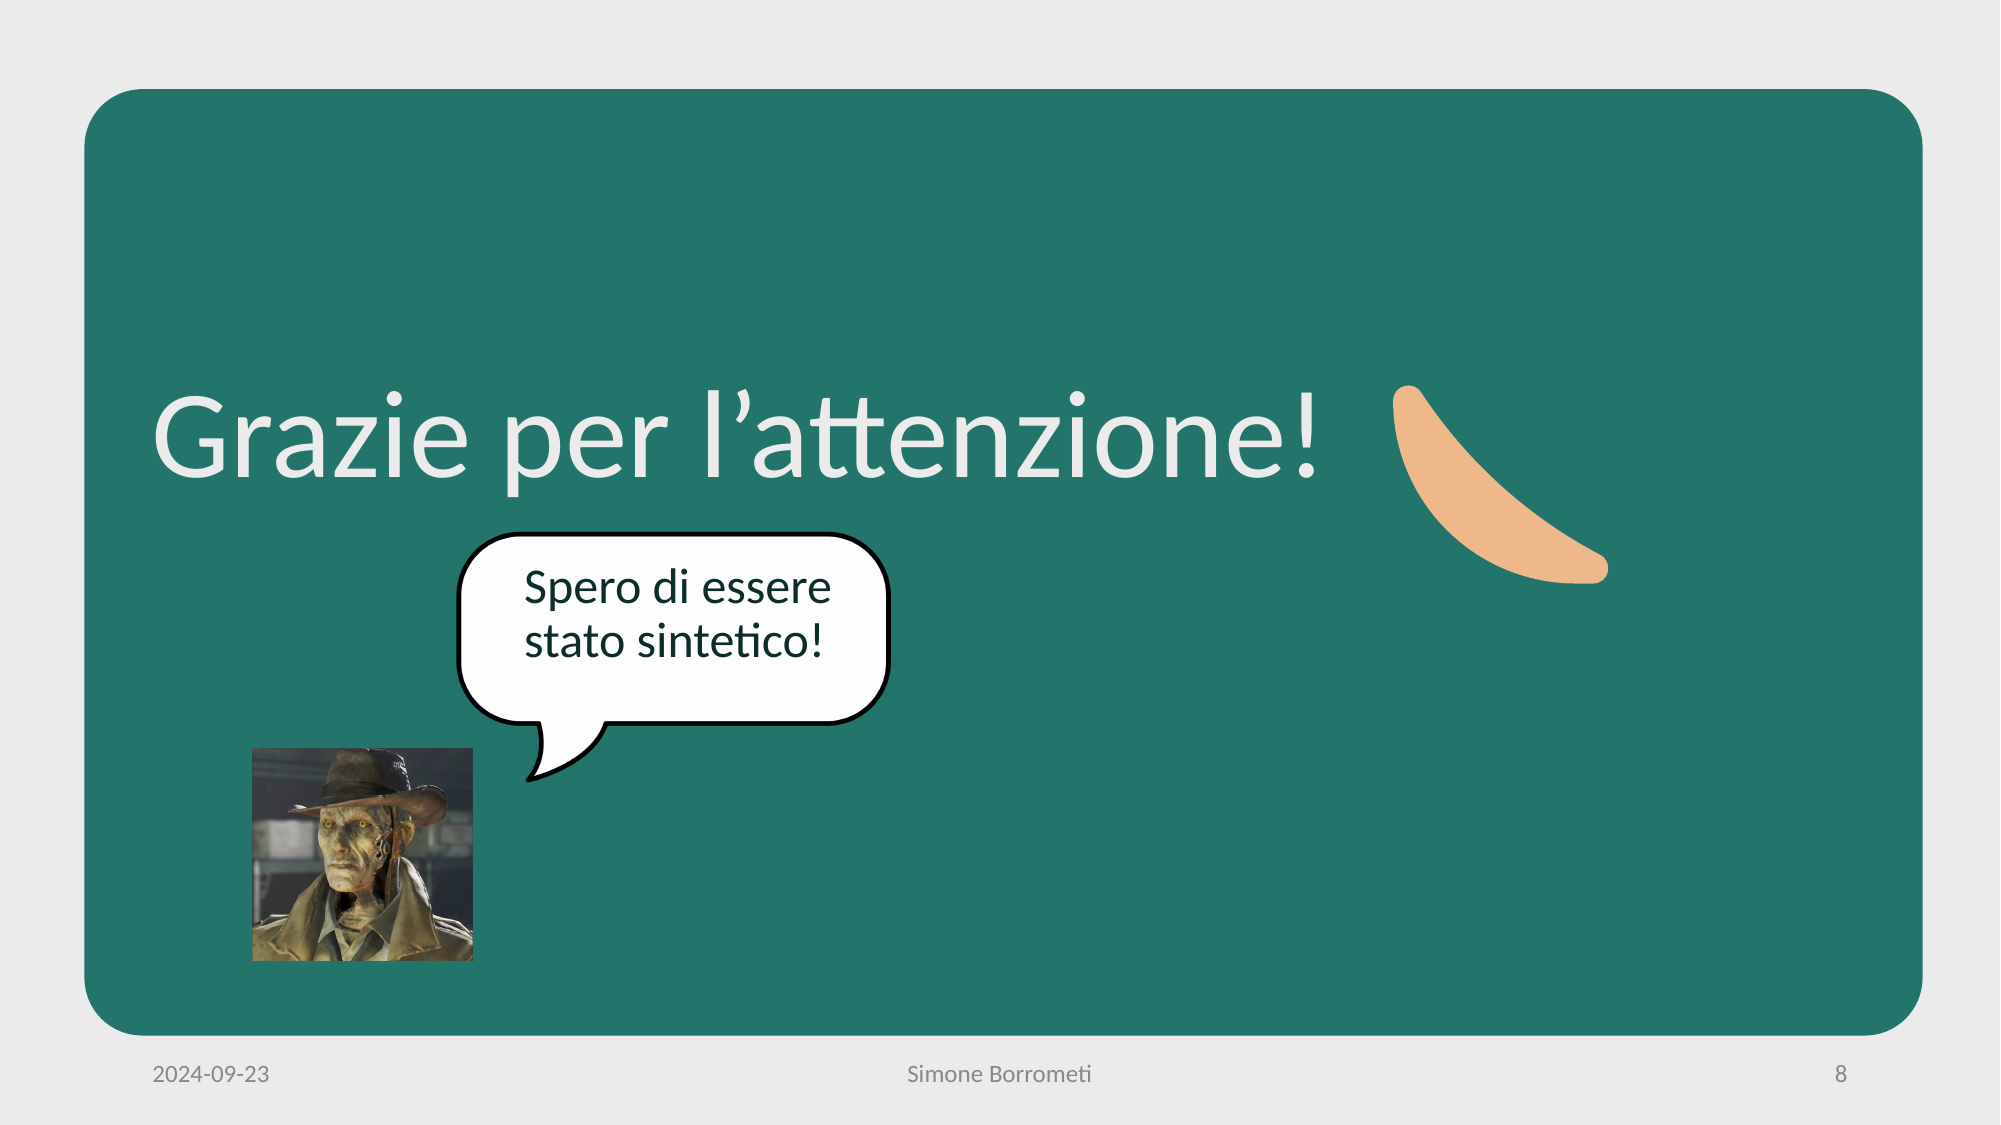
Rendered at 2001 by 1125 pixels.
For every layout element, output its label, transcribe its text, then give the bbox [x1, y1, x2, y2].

picture [252, 491, 958, 961]
footer Simone Borrometi [662, 1042, 1338, 1103]
slide_number ‹#› [1412, 1042, 1863, 1103]
title Grazie per l’attenzione! [136, 280, 1611, 512]
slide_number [137, 1042, 588, 1103]
